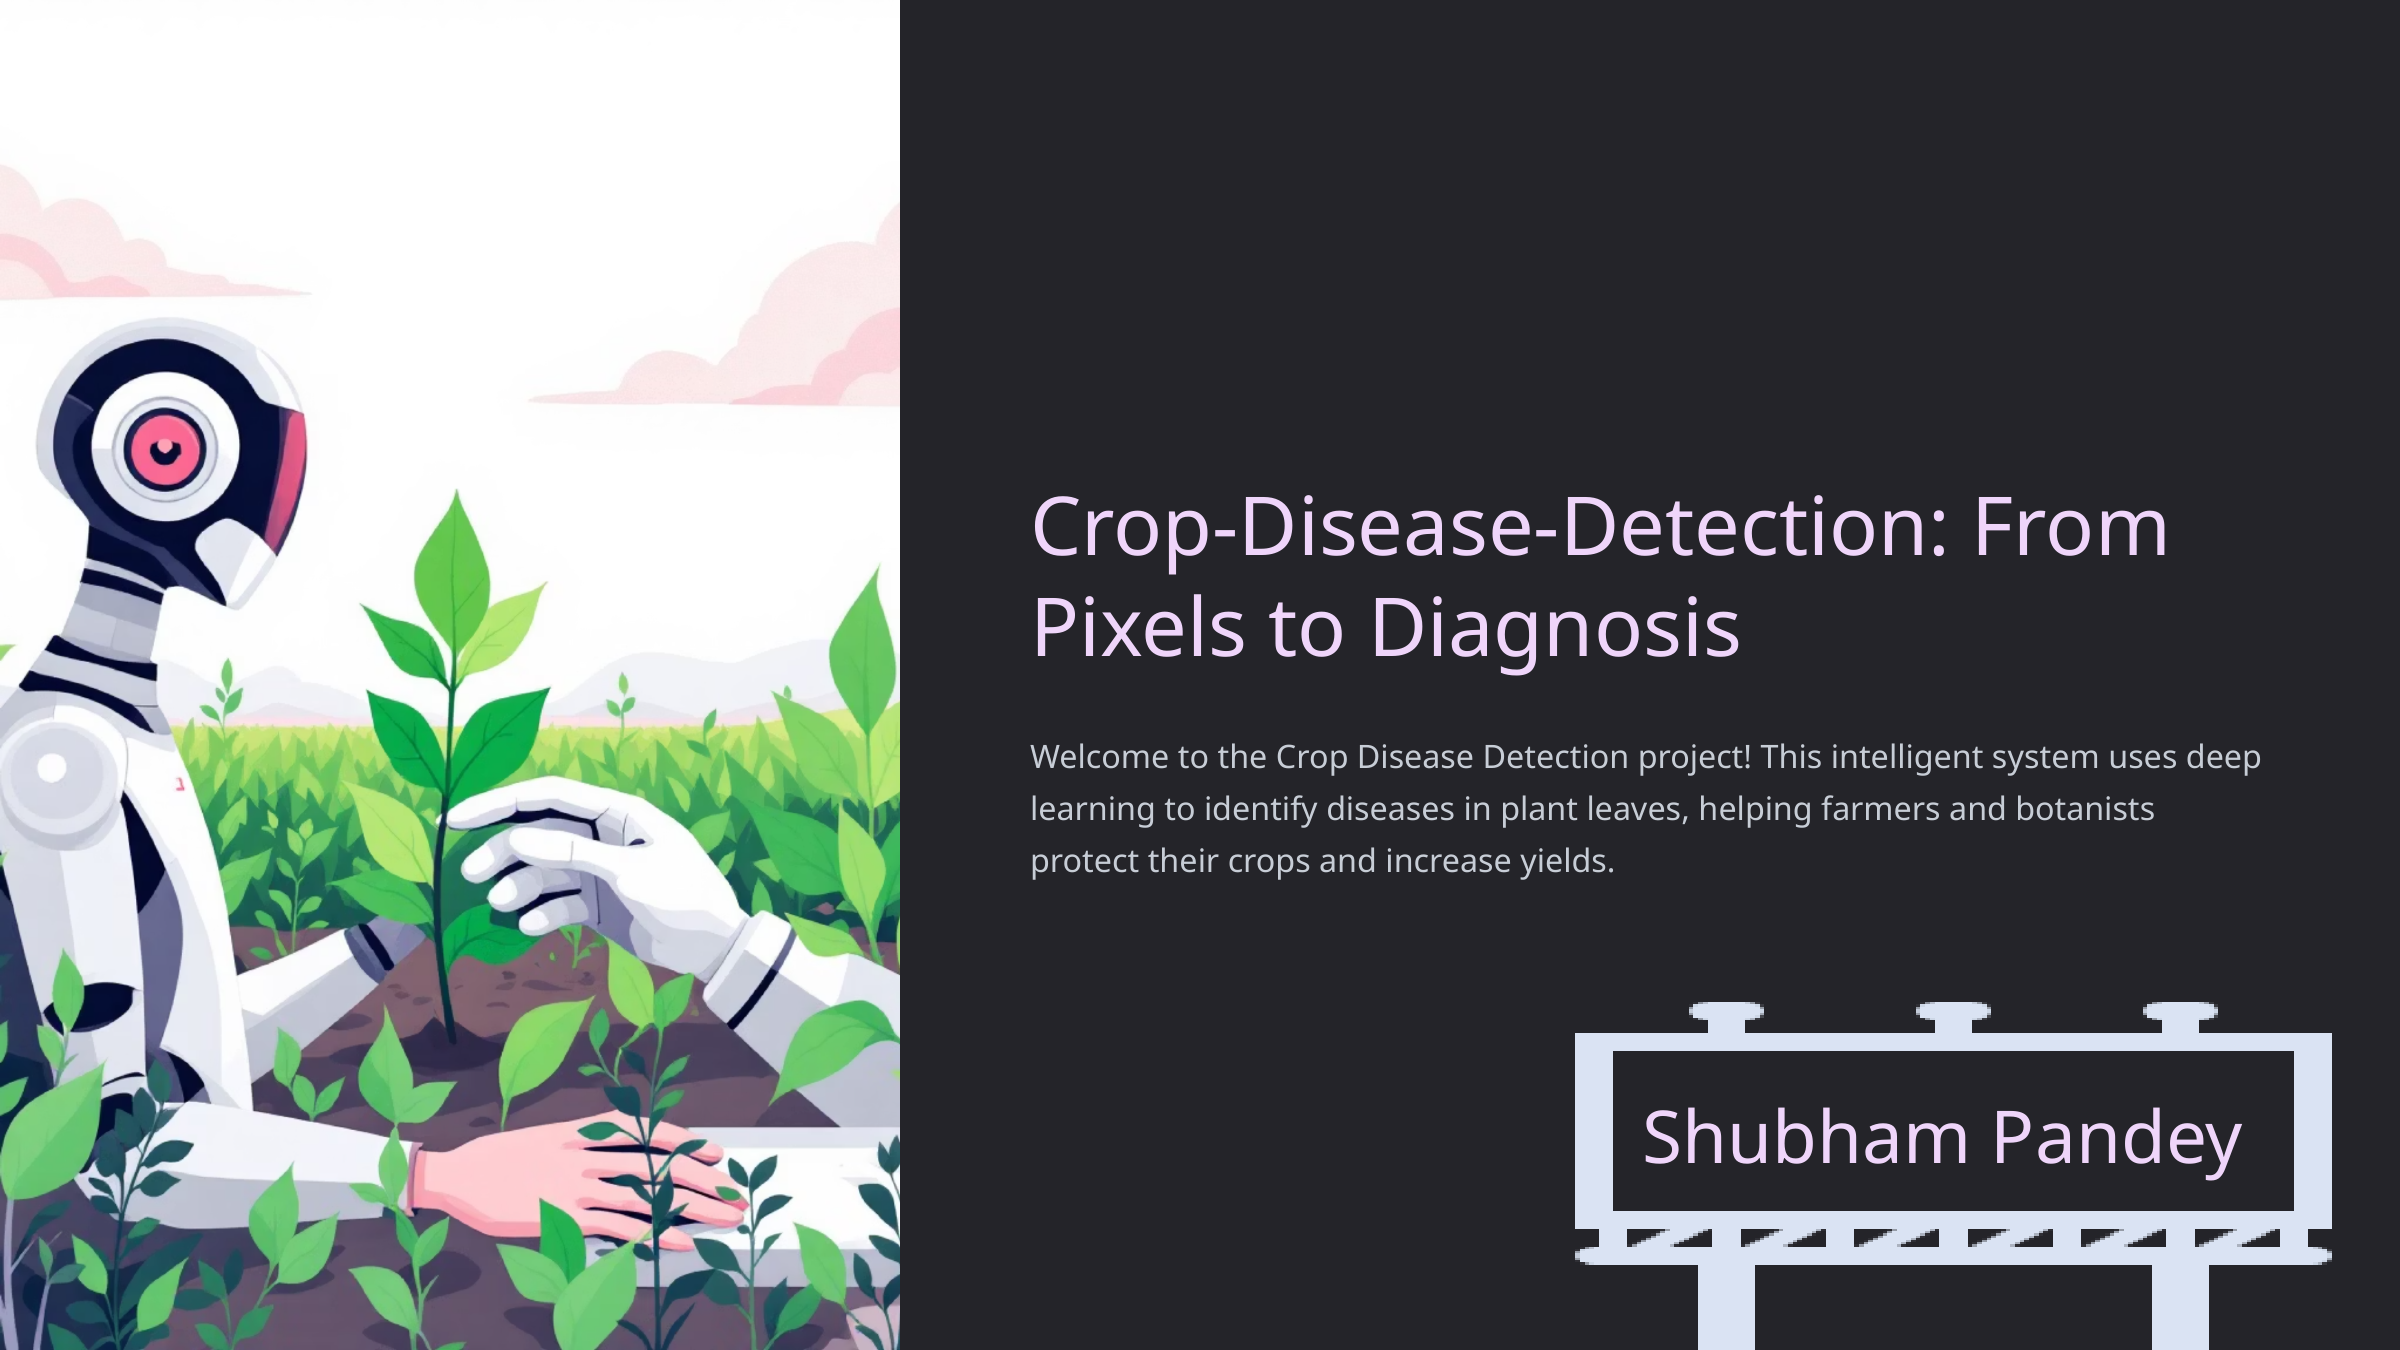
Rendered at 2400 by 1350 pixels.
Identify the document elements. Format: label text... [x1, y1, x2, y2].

text_box Crop-Disease-Detection: From Pixels to Diagnosis [1030, 470, 2270, 675]
picture [0, 0, 900, 1350]
text_box Welcome to the Crop Disease Detection project! This intelligent system uses deep learning to identify diseases in plant leaves, helping farmers and botanists protect their crops and increase yields. [1030, 722, 2270, 880]
picture [1499, 967, 2400, 1350]
